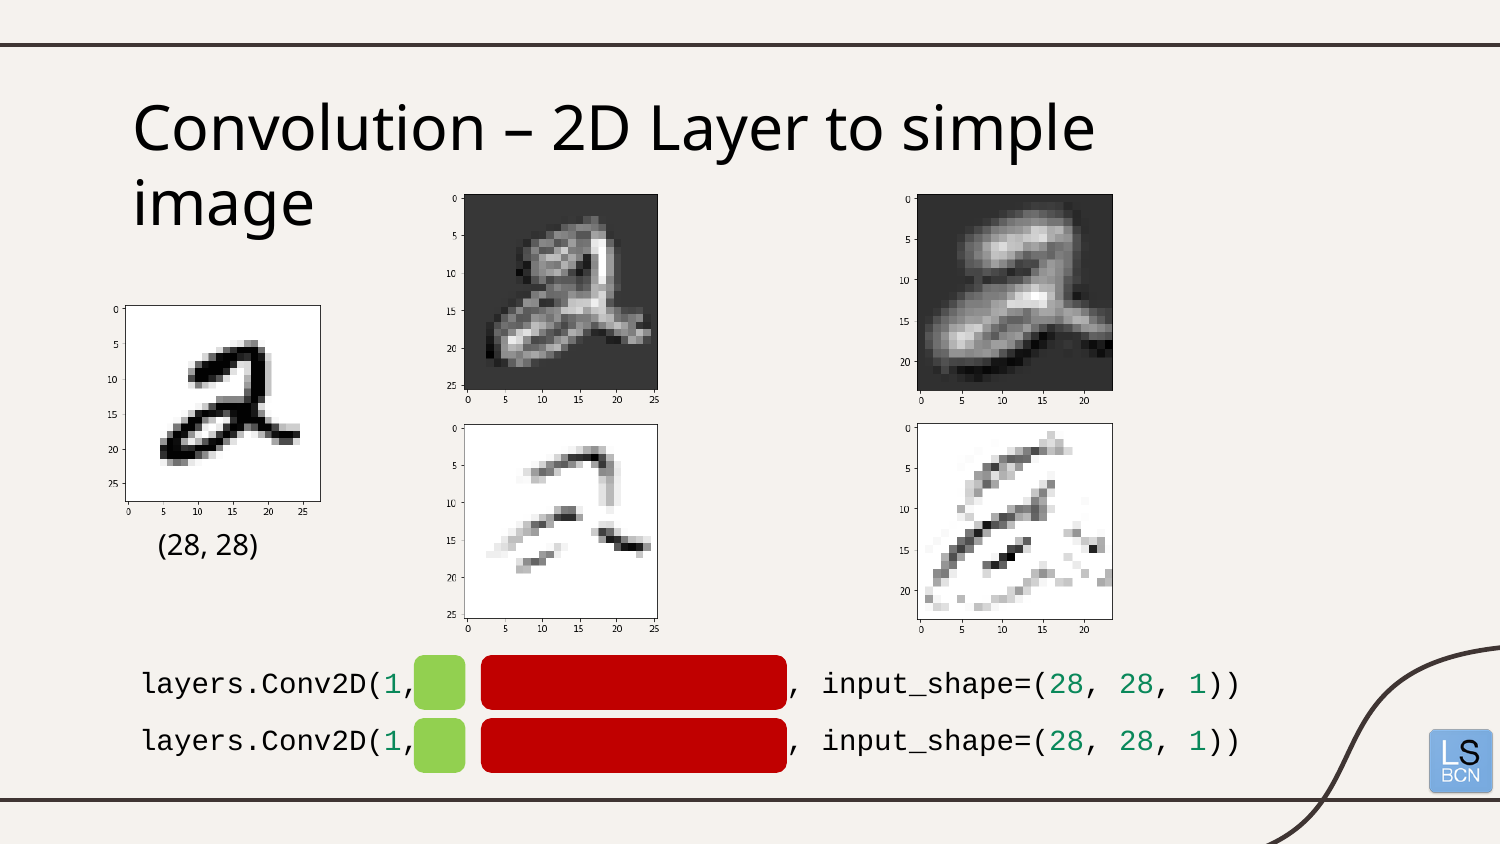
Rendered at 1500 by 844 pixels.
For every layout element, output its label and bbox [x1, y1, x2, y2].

text_box [124, 714, 1270, 773]
picture [100, 299, 326, 523]
picture [439, 418, 665, 639]
text_box [124, 655, 1270, 710]
picture [439, 188, 665, 410]
text_box [143, 523, 279, 559]
picture [892, 417, 1118, 640]
picture [892, 188, 1118, 412]
picture [1421, 721, 1500, 801]
title [116, 72, 1278, 167]
